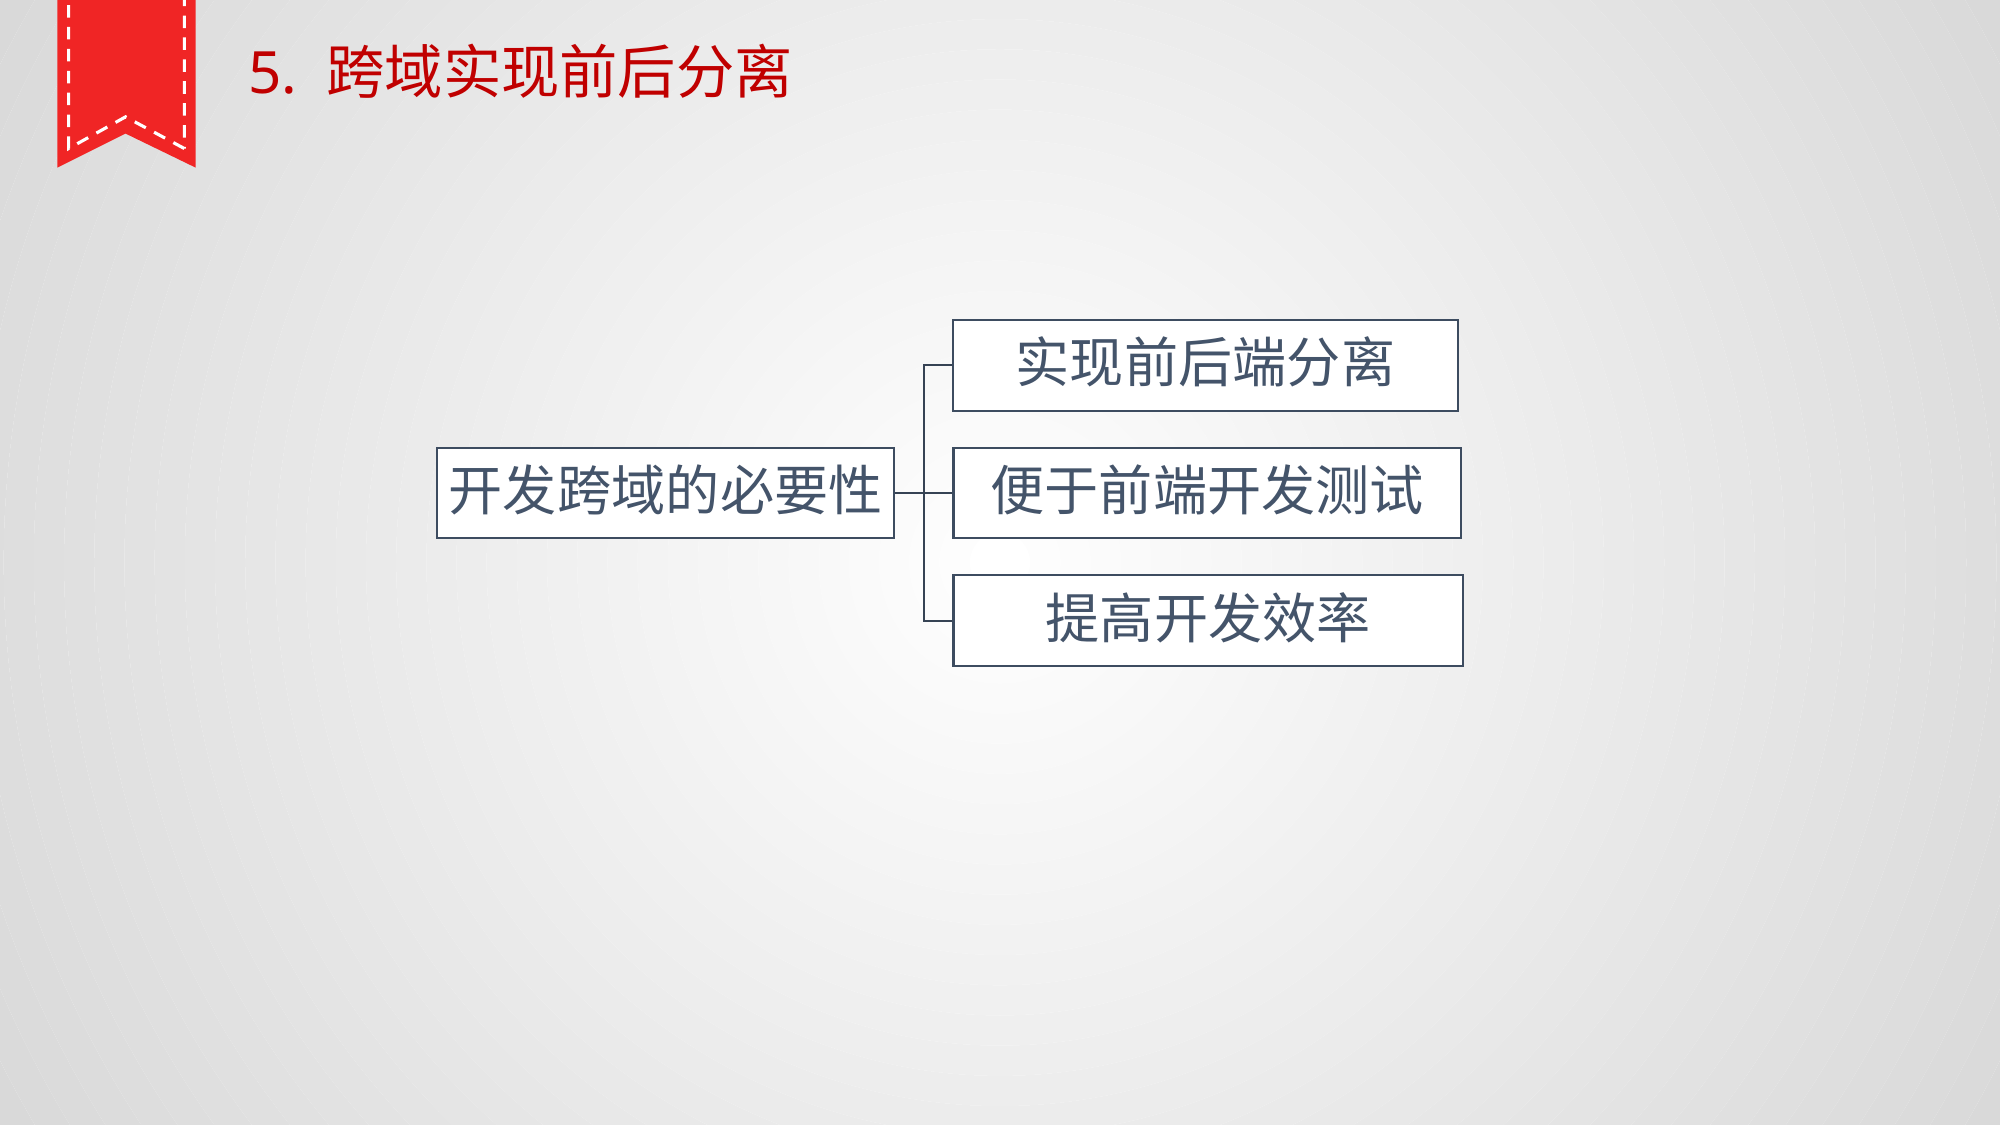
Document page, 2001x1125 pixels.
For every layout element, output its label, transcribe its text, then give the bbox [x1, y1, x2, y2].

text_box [437, 166, 1464, 819]
text_box 5. 跨域实现前后分离 [216, 28, 825, 113]
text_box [56, 0, 196, 168]
